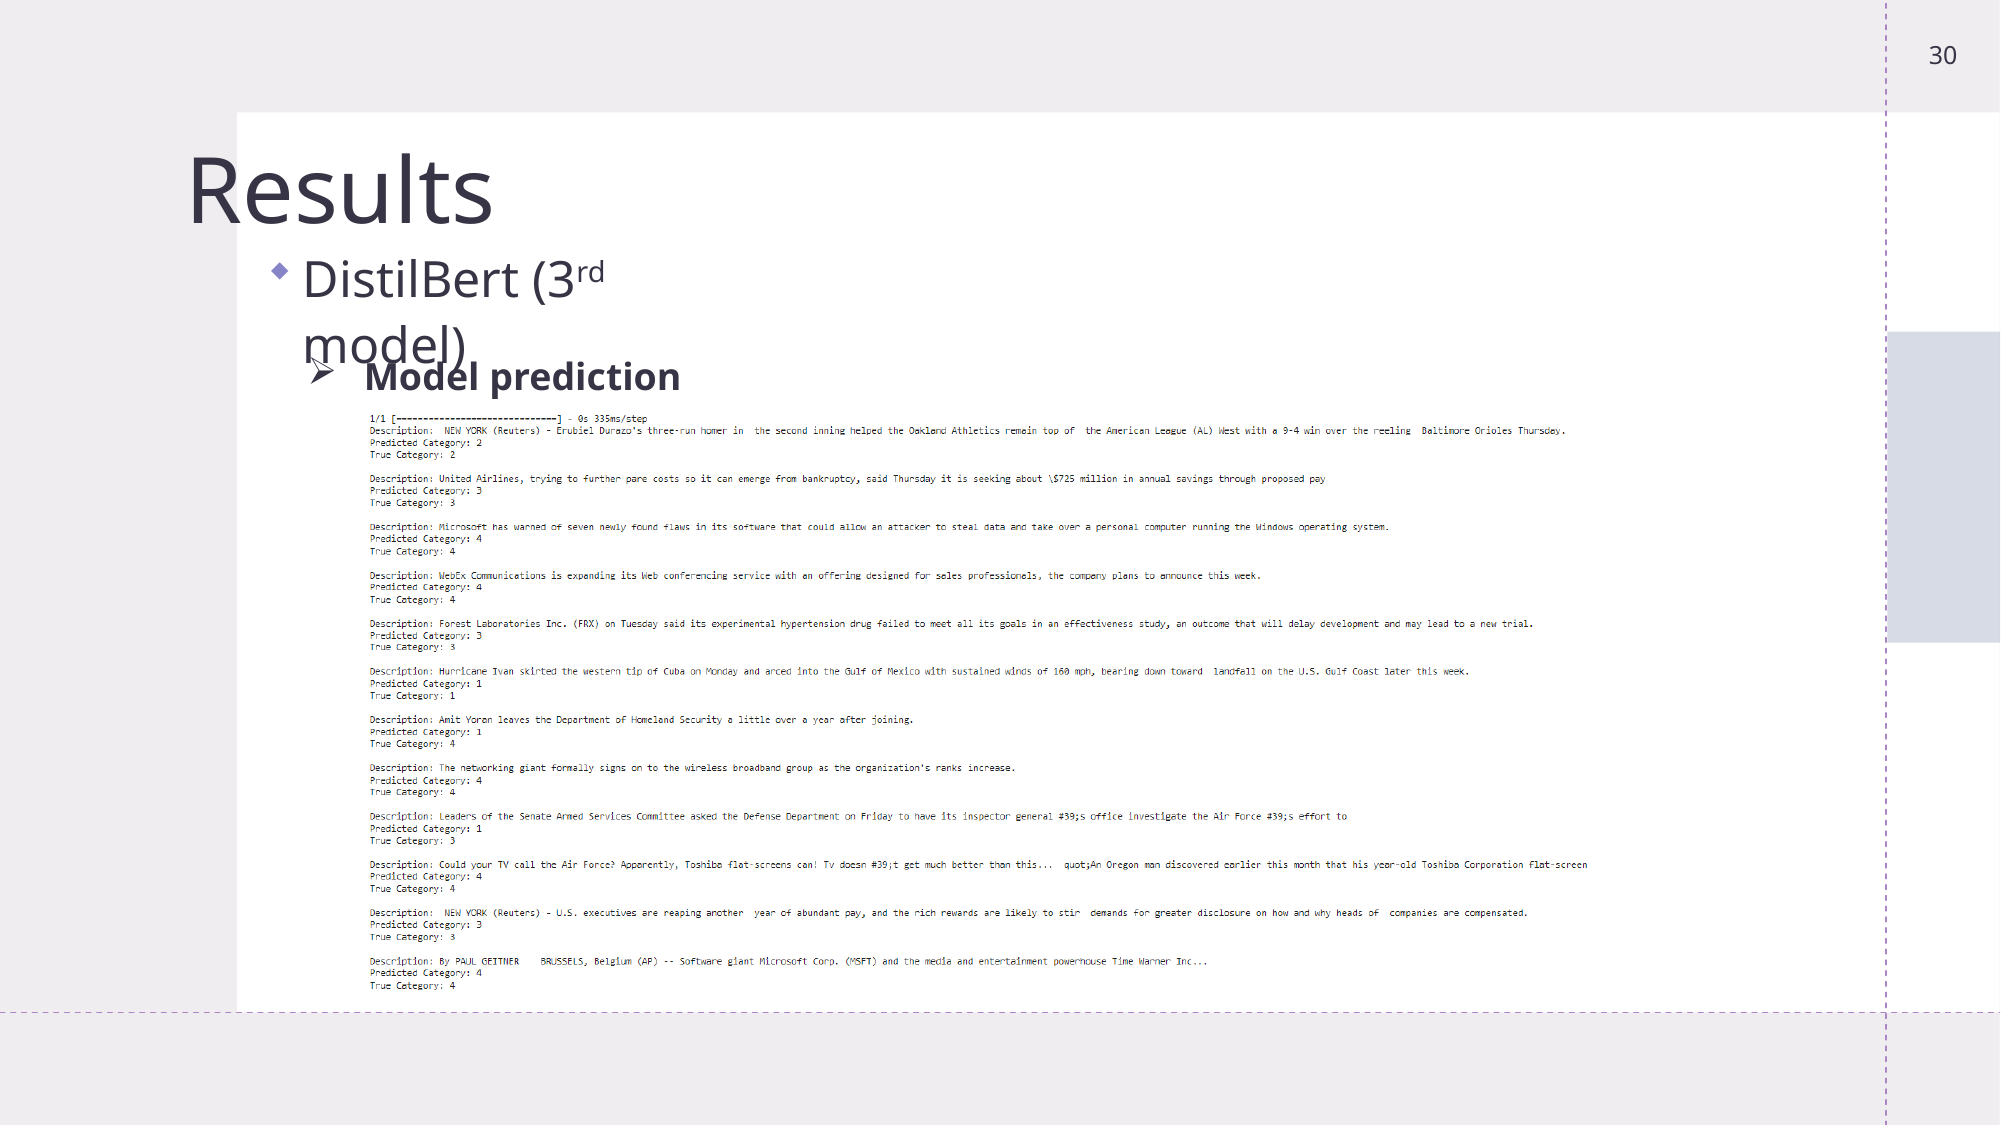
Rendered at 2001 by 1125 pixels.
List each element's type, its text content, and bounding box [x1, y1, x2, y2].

text_box Model prediction [292, 342, 1096, 406]
slide_number 30 [1886, 0, 2000, 113]
title Results [170, 112, 868, 277]
text_box DistilBert (3rd model) [250, 277, 788, 344]
picture [352, 410, 1624, 999]
